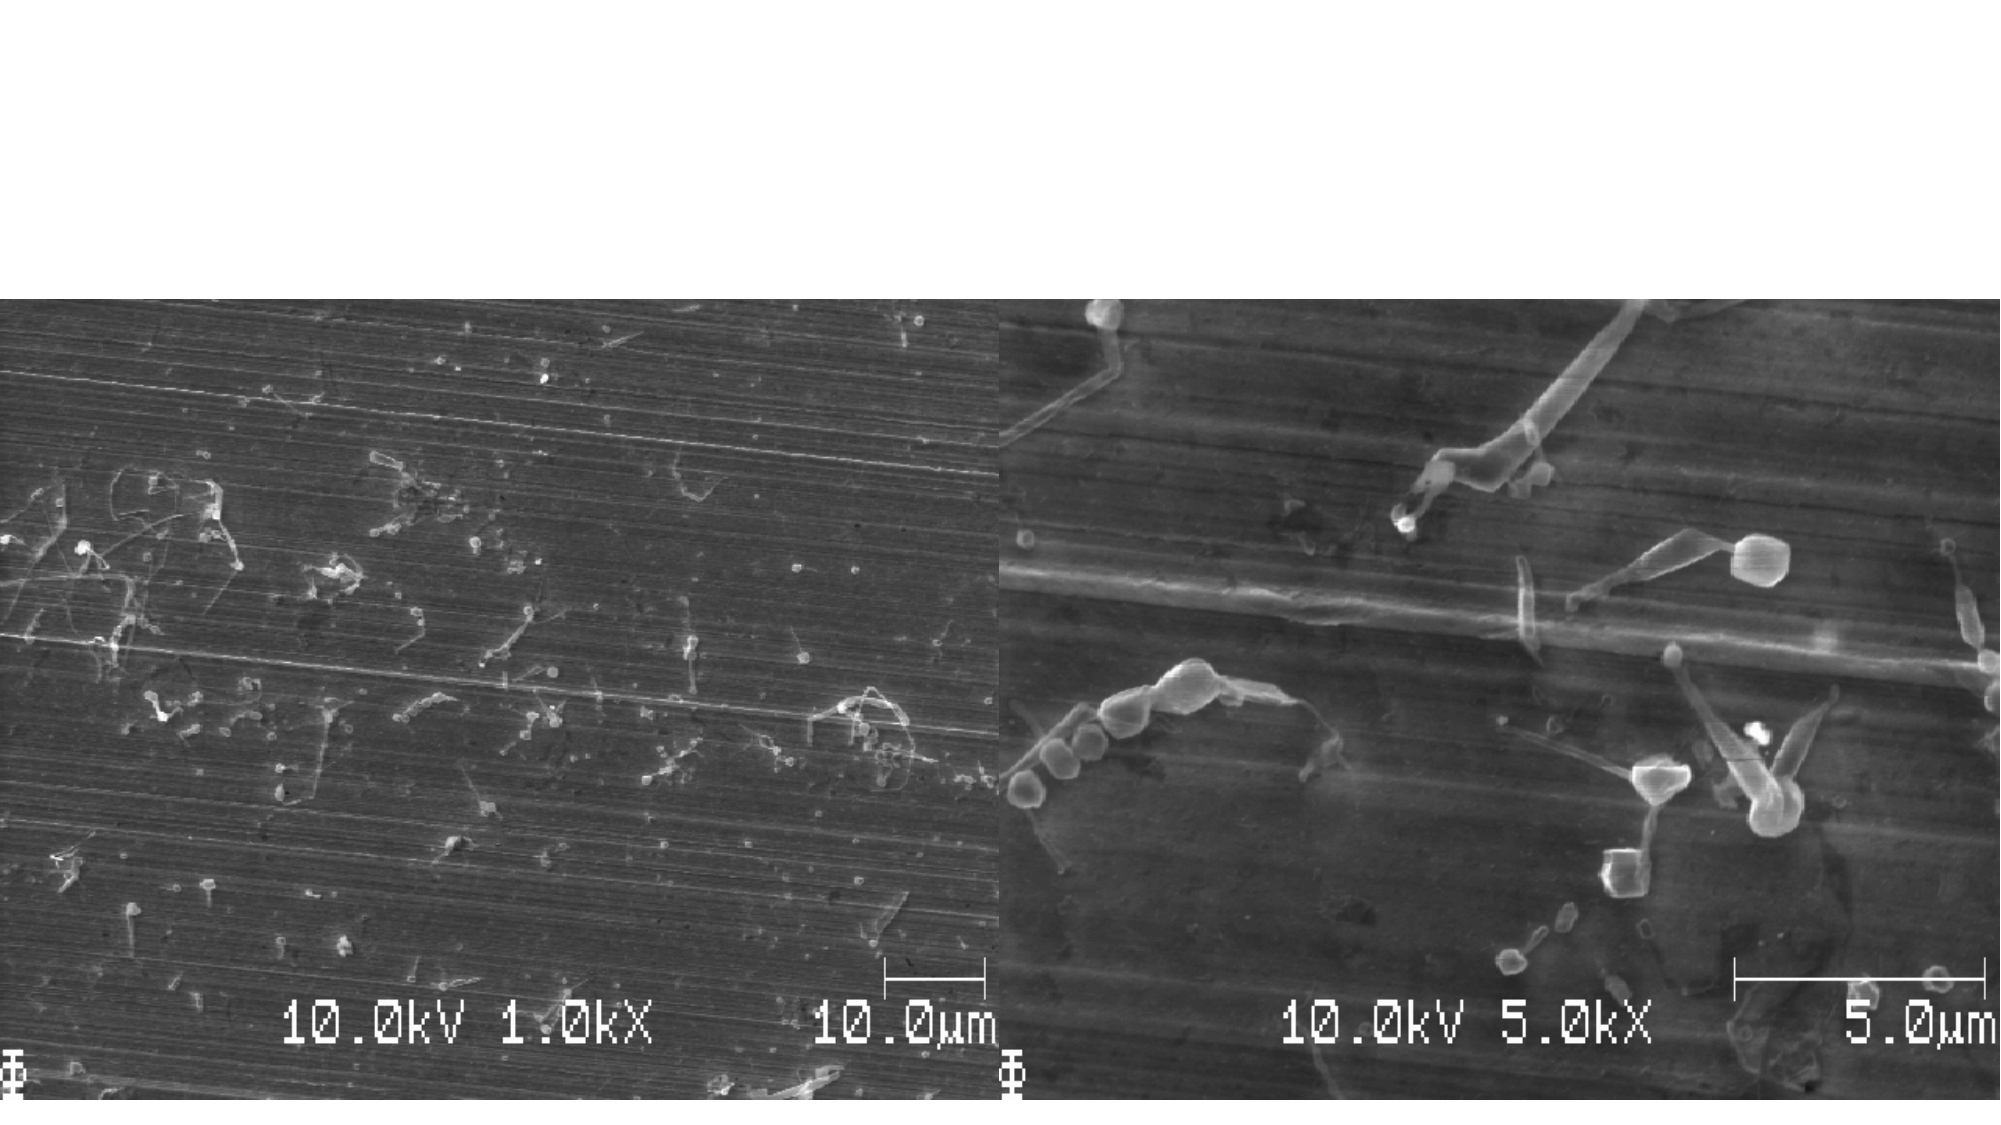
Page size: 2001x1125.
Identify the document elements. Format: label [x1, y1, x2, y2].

picture [0, 299, 2000, 1100]
